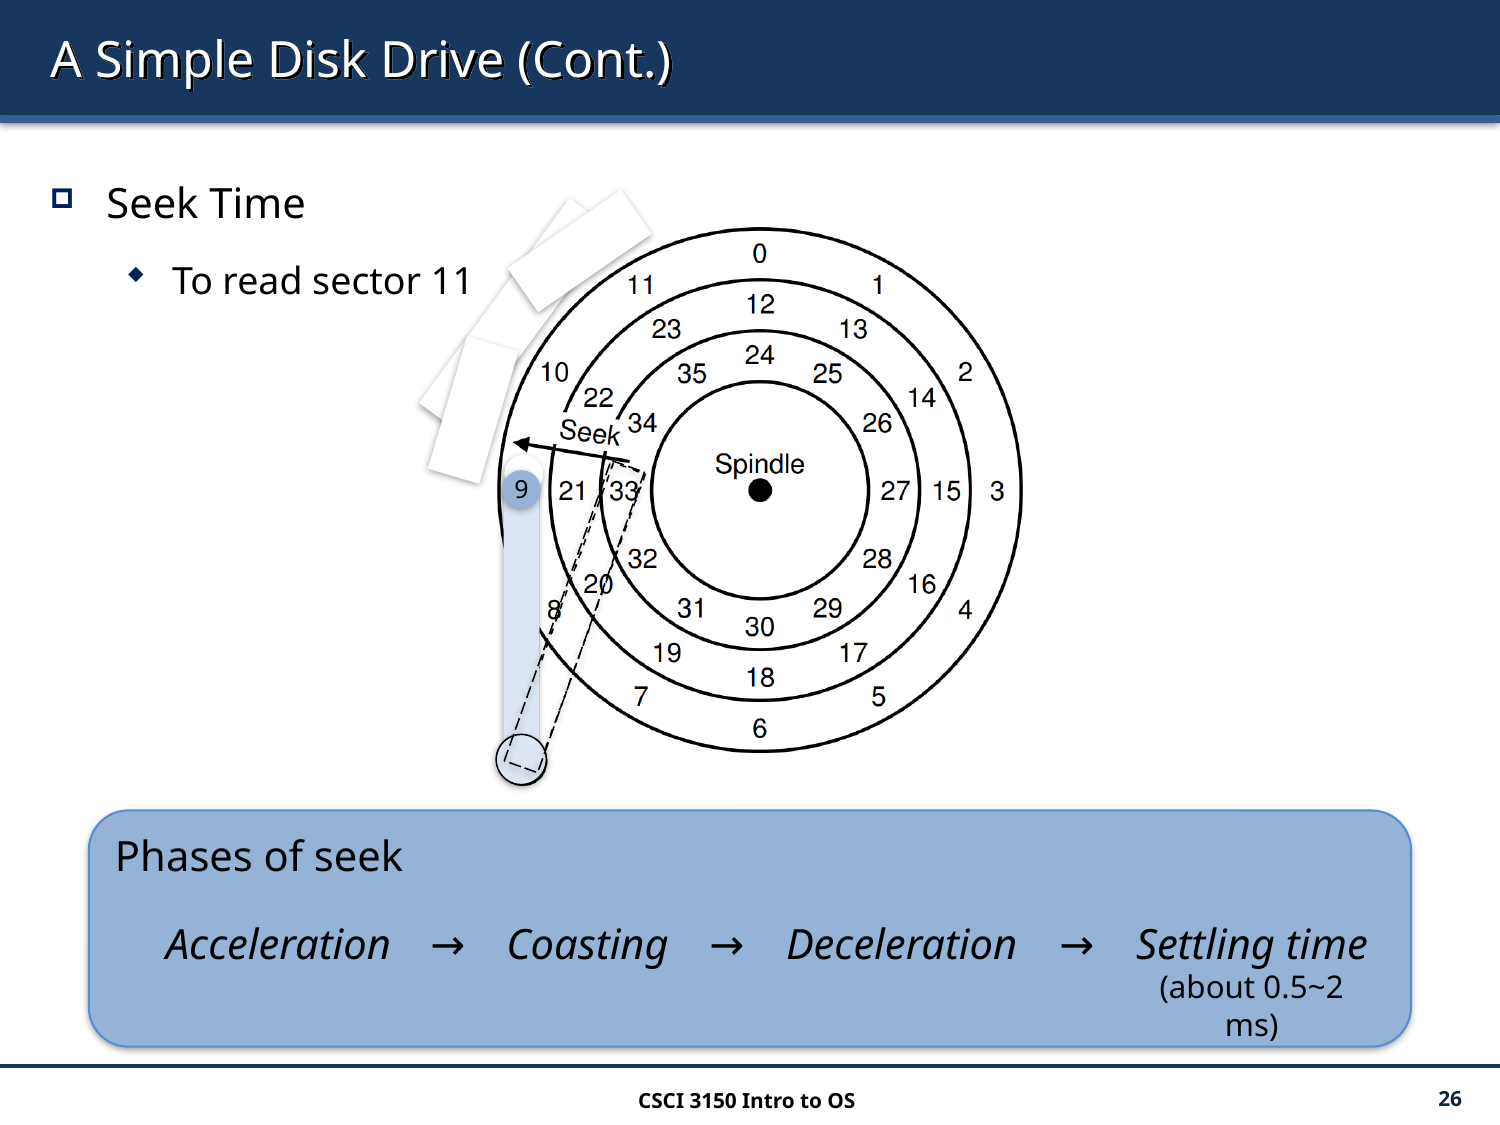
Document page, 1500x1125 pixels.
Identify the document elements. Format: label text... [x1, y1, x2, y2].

footer CSCI 3150 Intro to OS [497, 1079, 997, 1117]
list Seek Time To read sector 11 [34, 144, 1477, 241]
slide_number 26 [1306, 1081, 1483, 1118]
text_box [88, 810, 1412, 1047]
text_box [415, 189, 1045, 794]
title A Simple Disk Drive (Cont.) [34, 8, 1477, 106]
